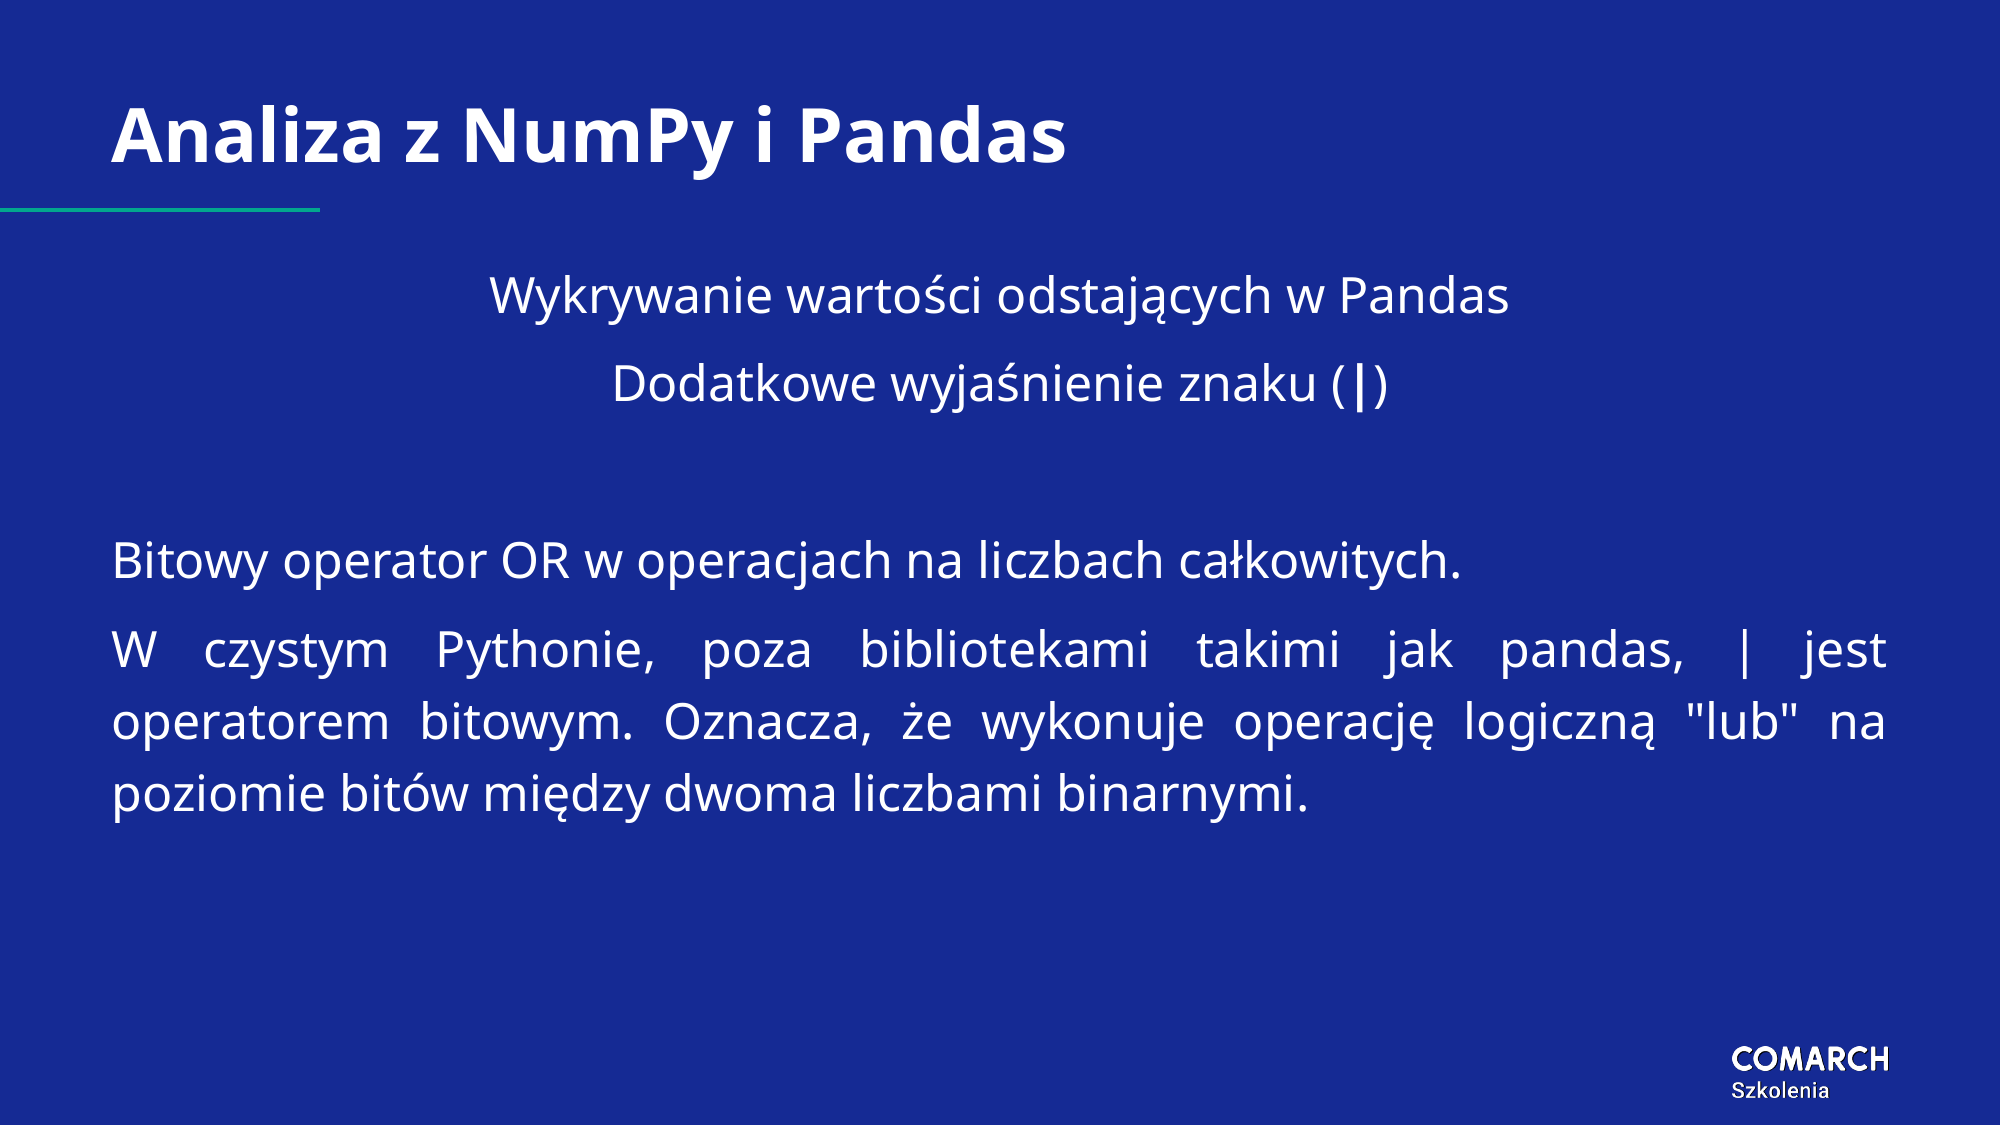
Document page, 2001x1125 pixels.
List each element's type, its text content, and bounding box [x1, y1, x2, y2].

list Wykrywanie wartości odstających w Pandas Dodatkowe wyjaśnienie znaku (|) Bitowy operator OR w operacjach na liczbach całkowitych. W czystym Pythonie, poza bibliotekami takimi jak pandas, | jest operatorem bitowym. Oznacza, że wykonuje operację logiczną "lub" na poziomie bitów między dwoma liczbami binarnymi. [111, 243, 1889, 1000]
title Analiza z NumPy i Pandas [111, 0, 1889, 185]
picture [1732, 1046, 1889, 1098]
